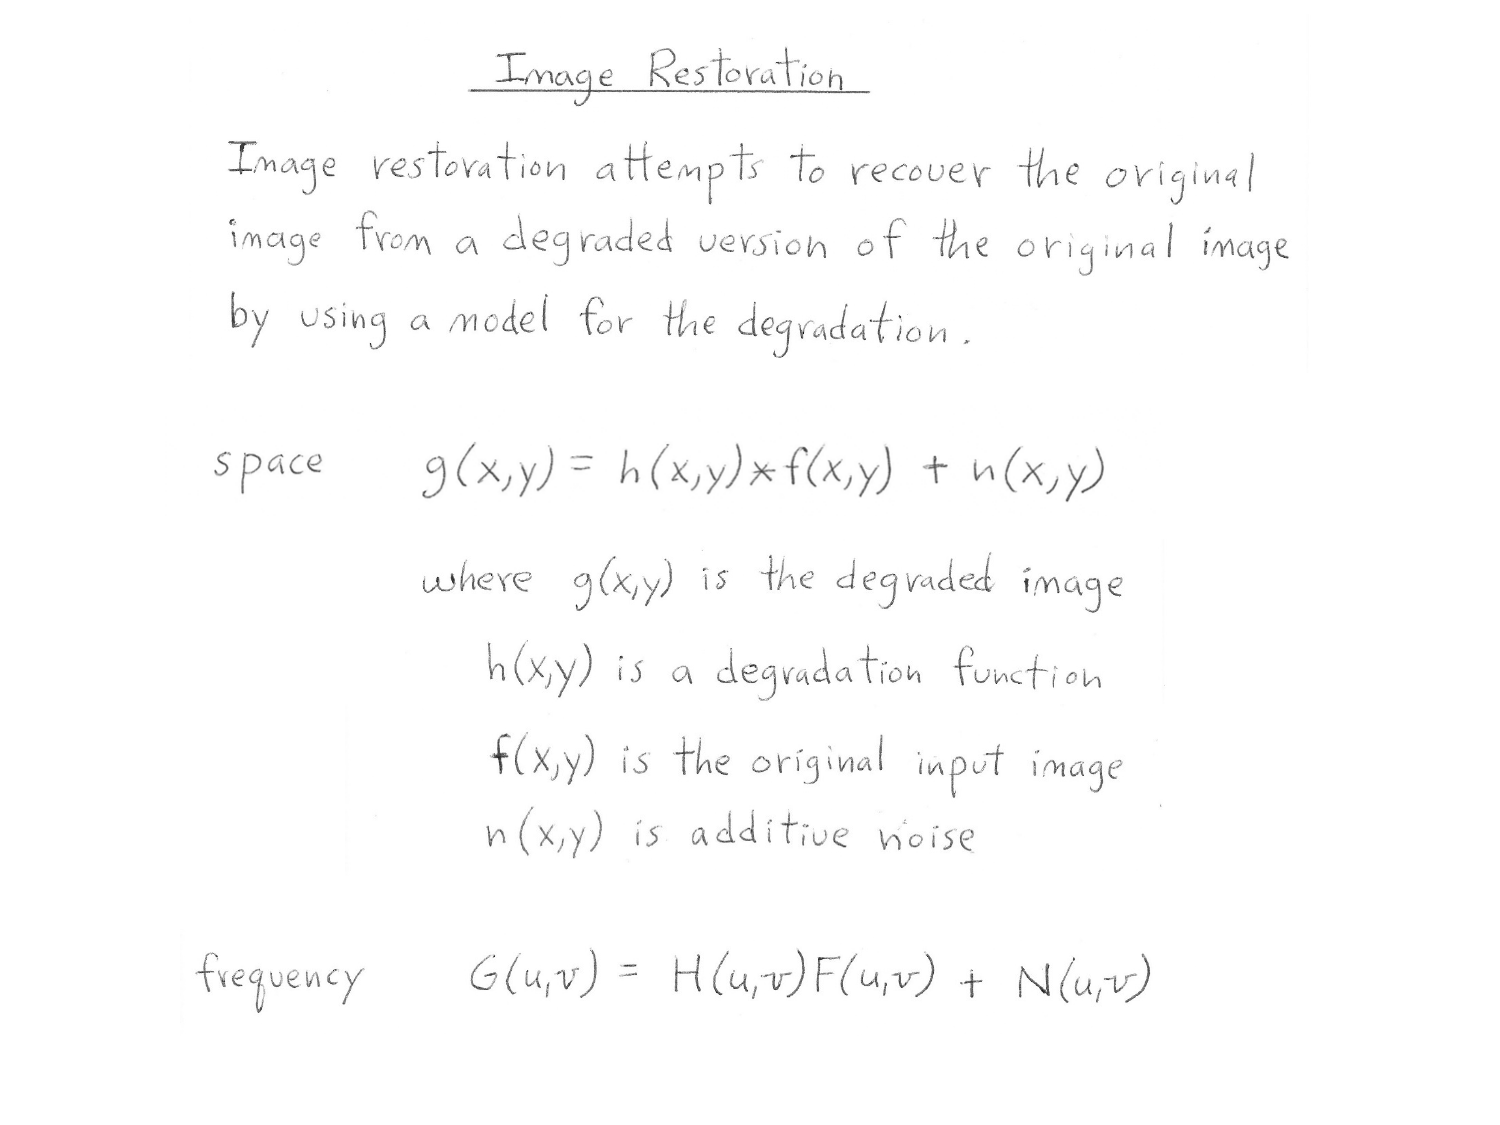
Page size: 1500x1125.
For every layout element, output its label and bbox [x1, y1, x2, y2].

picture [344, 539, 1168, 876]
picture [179, 929, 1196, 1036]
picture [189, 14, 1311, 373]
picture [164, 404, 1161, 517]
